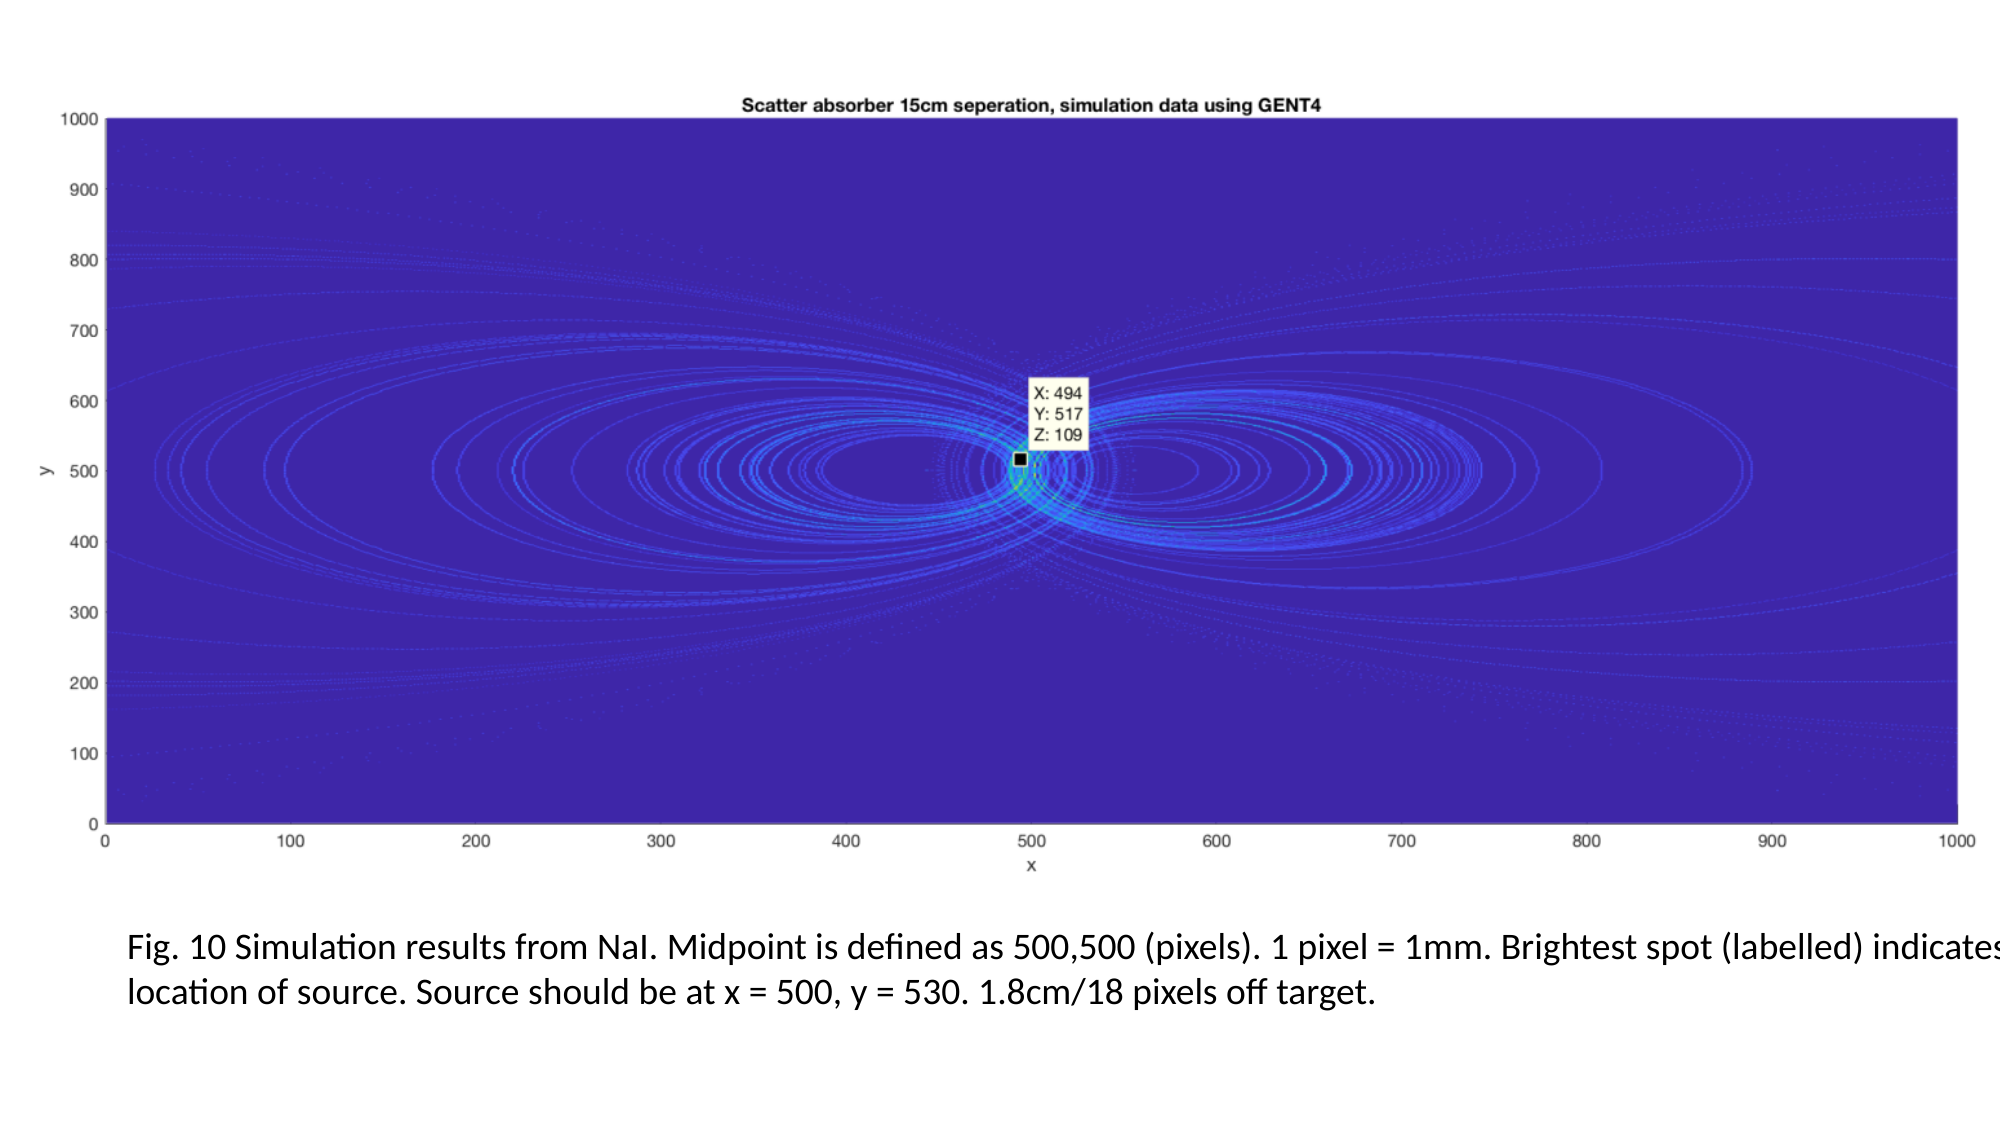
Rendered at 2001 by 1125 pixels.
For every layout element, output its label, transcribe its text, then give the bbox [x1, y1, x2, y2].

picture [29, 90, 1983, 915]
text_box Fig. 10 Simulation results from NaI. Midpoint is defined as 500,500 (pixels). 1 pixel = 1mm. Brightest spot (labelled) indicates location of source. Source should be at x = 500, y = 530. 1.8cm/18 pixels off target. [112, 914, 2000, 1020]
